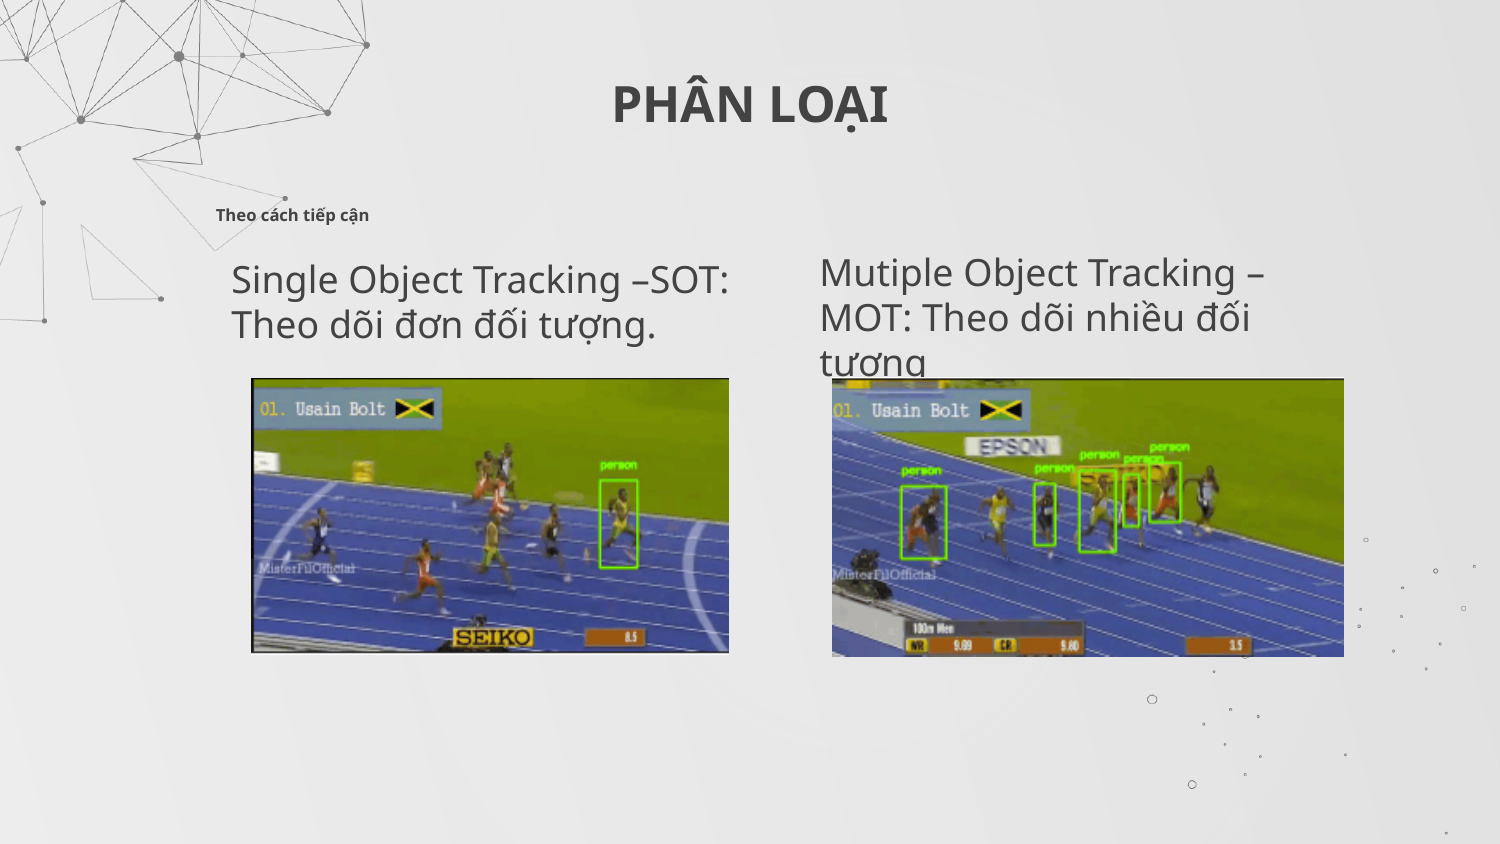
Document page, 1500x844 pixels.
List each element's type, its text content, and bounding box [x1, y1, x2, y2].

subtitle Single Object Tracking –SOT: Theo dõi đơn đối tượng. [216, 240, 750, 722]
title Theo cách tiếp cận [200, 170, 595, 241]
subtitle Mutiple Object Tracking – MOT: Theo dõi nhiều đối tượng [804, 234, 1377, 661]
picture [0, 0, 1500, 844]
title PHÂN LOẠI [322, 57, 1178, 149]
